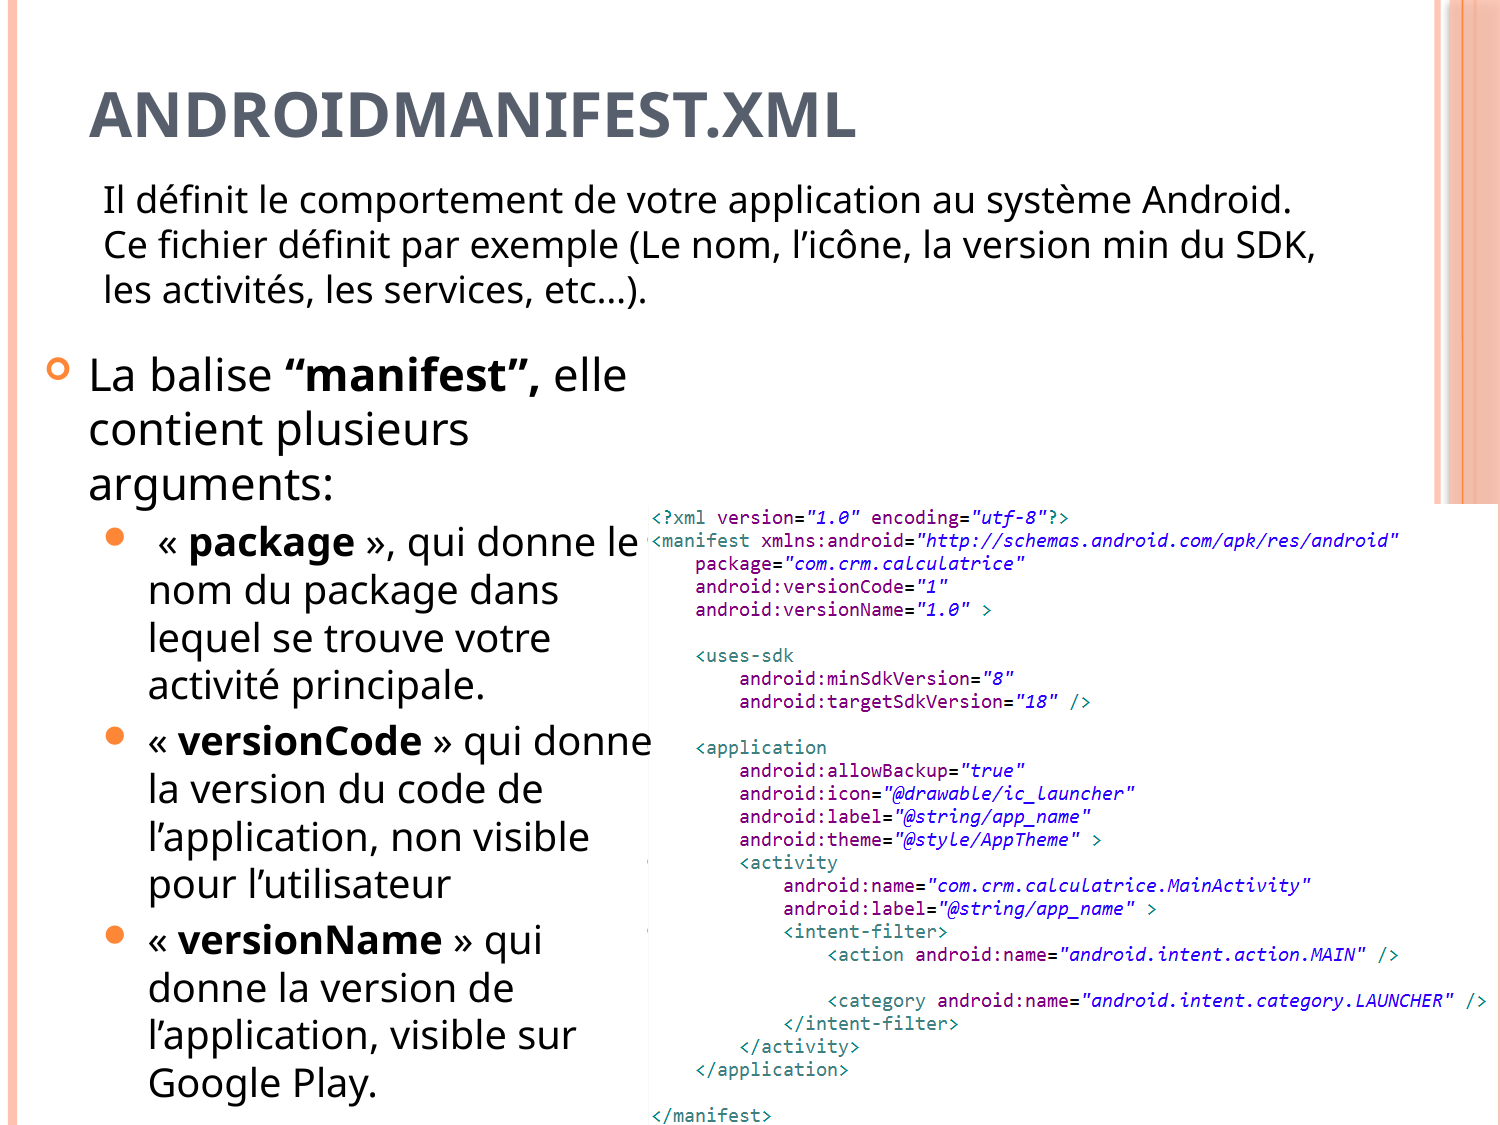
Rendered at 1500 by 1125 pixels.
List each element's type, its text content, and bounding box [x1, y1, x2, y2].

picture [646, 504, 1498, 1125]
list La balise “manifest”, elle contient plusieurs arguments: « package », qui donne le nom du package dans lequel se trouve votre activité principale. « versionCode » qui donne la version du code de l’application, non visible pour l’utilisateur « versionName » qui donne la version de l’application, visible sur Google Play. [29, 338, 680, 1118]
text_box Il définit le comportement de votre application au système Android. Ce fichier définit par exemple (Le nom, l’icône, la version min du SDK, les activités, les services, etc…). [88, 168, 1353, 364]
title AndroidManifest.xml [75, 45, 1300, 233]
